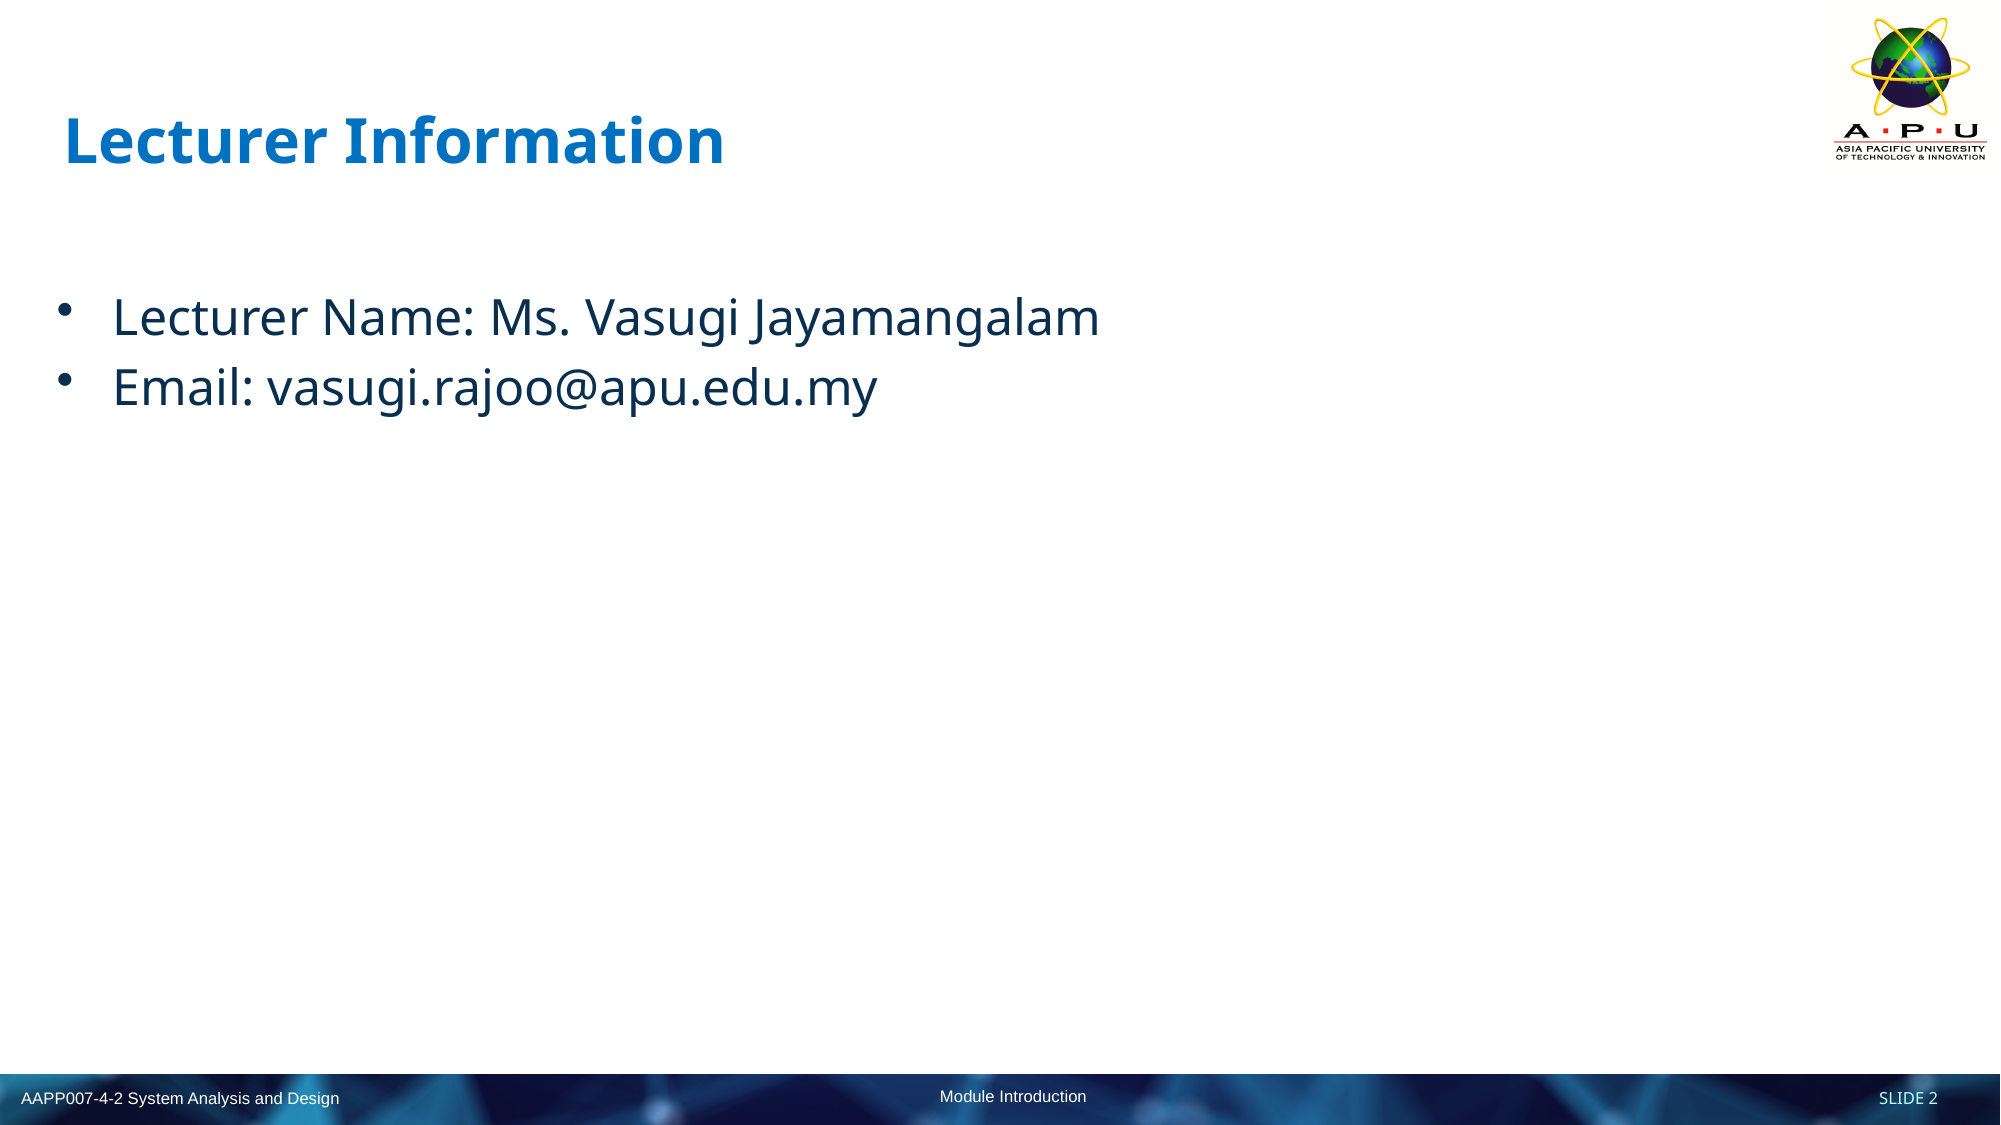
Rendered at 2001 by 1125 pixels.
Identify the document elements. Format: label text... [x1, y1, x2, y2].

list Lecturer Name: Ms. Vasugi Jayamangalam Email: vasugi.rajoo@apu.edu.my [41, 278, 1969, 1021]
title Lecturer Information [48, 45, 1764, 233]
picture [1822, 0, 2000, 178]
picture [0, 1074, 2000, 1125]
